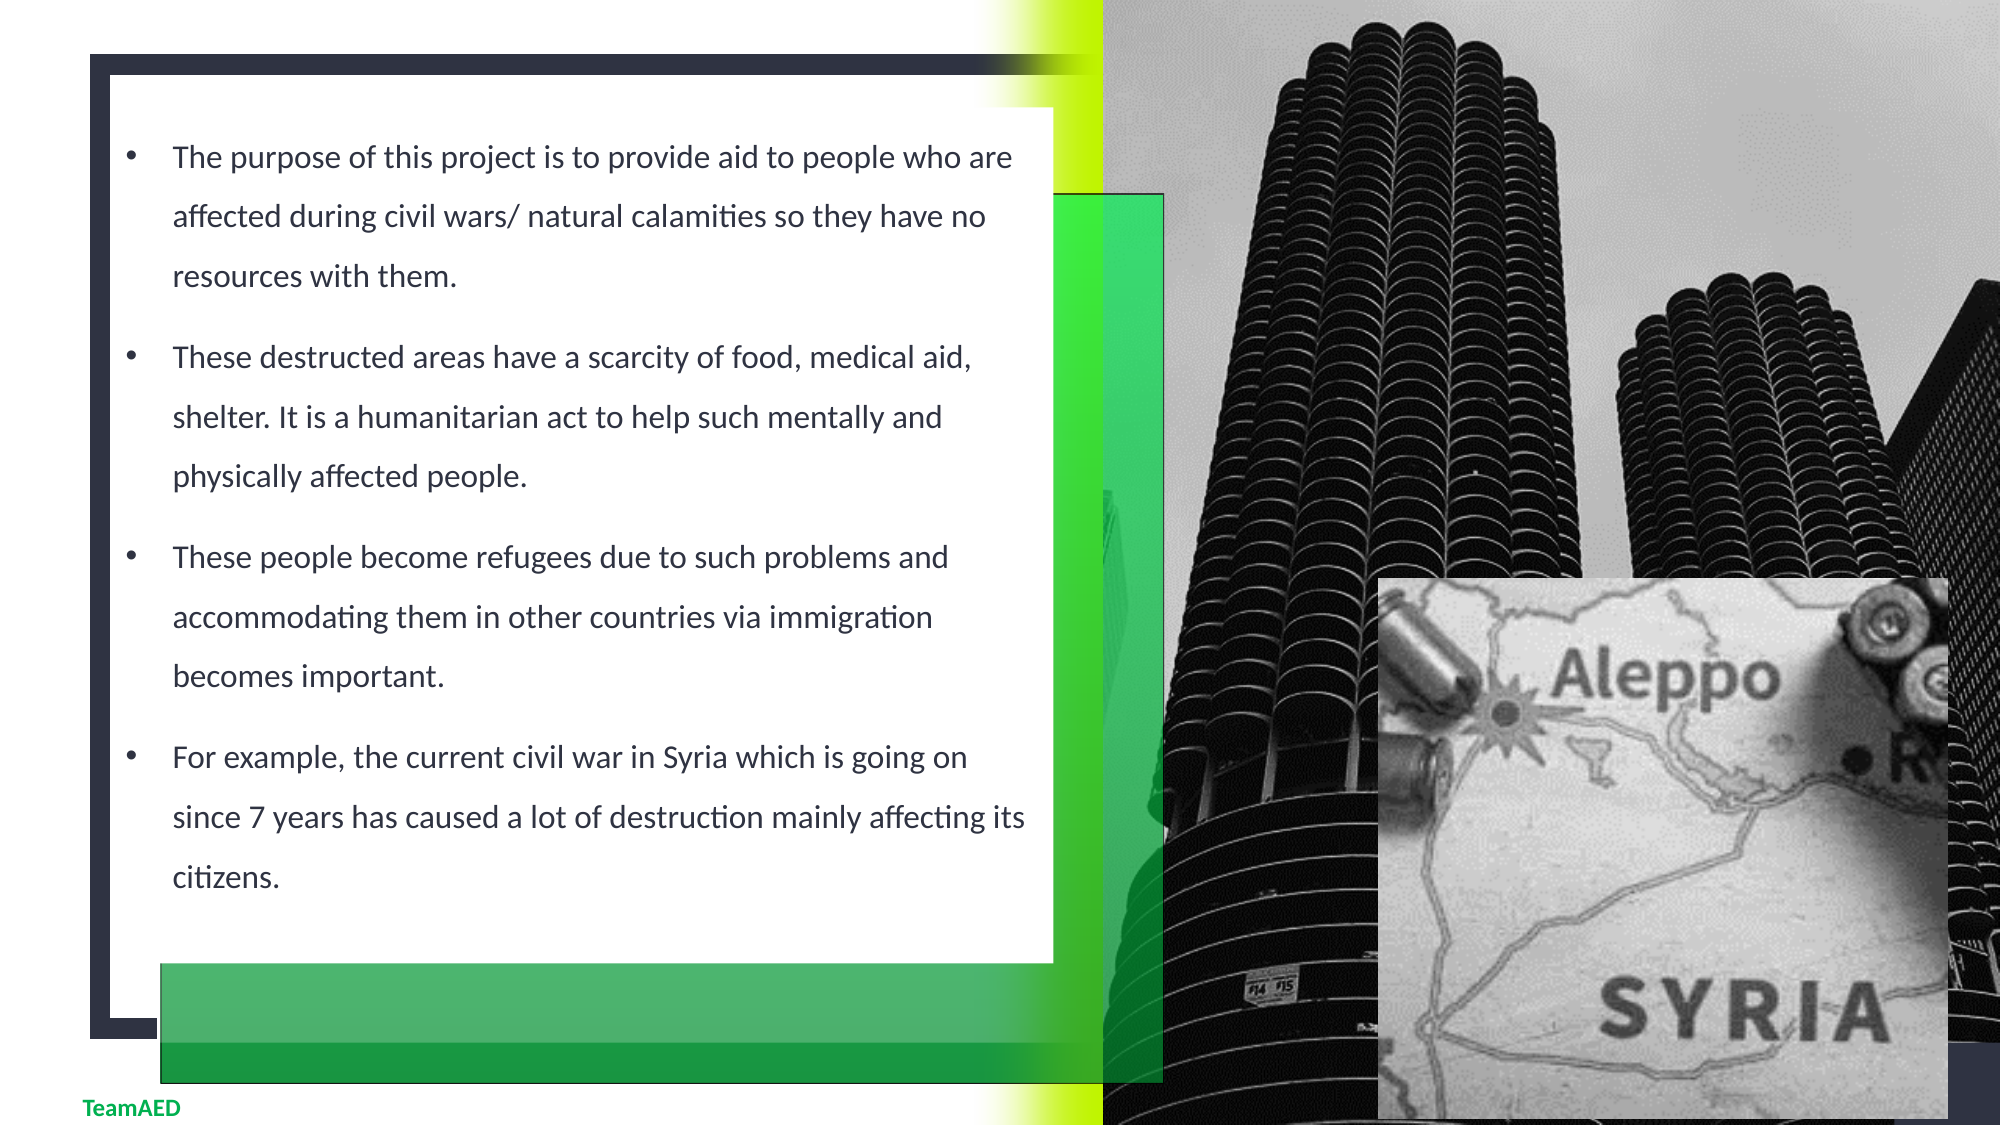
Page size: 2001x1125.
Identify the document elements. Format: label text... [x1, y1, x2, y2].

text_box 2 + [160, 193, 1103, 1085]
picture [1103, 0, 2000, 1125]
footer TeamAED [67, 1067, 743, 1125]
text_box [156, 106, 1055, 964]
list The purpose of this project is to provide aid to people who are affected during civil wars/ natural calamities so they have no resources with them. These destructed areas have a scarcity of food, medical aid, shelter. It is a humanitarian act to help such mentally and physically affected people. These people become refugees due to such problems and accommodating them in other countries via immigration becomes important. For example, the current civil war in Syria which is going on since 7 years has caused a lot of destruction mainly affecting its citizens. [110, 107, 1054, 944]
